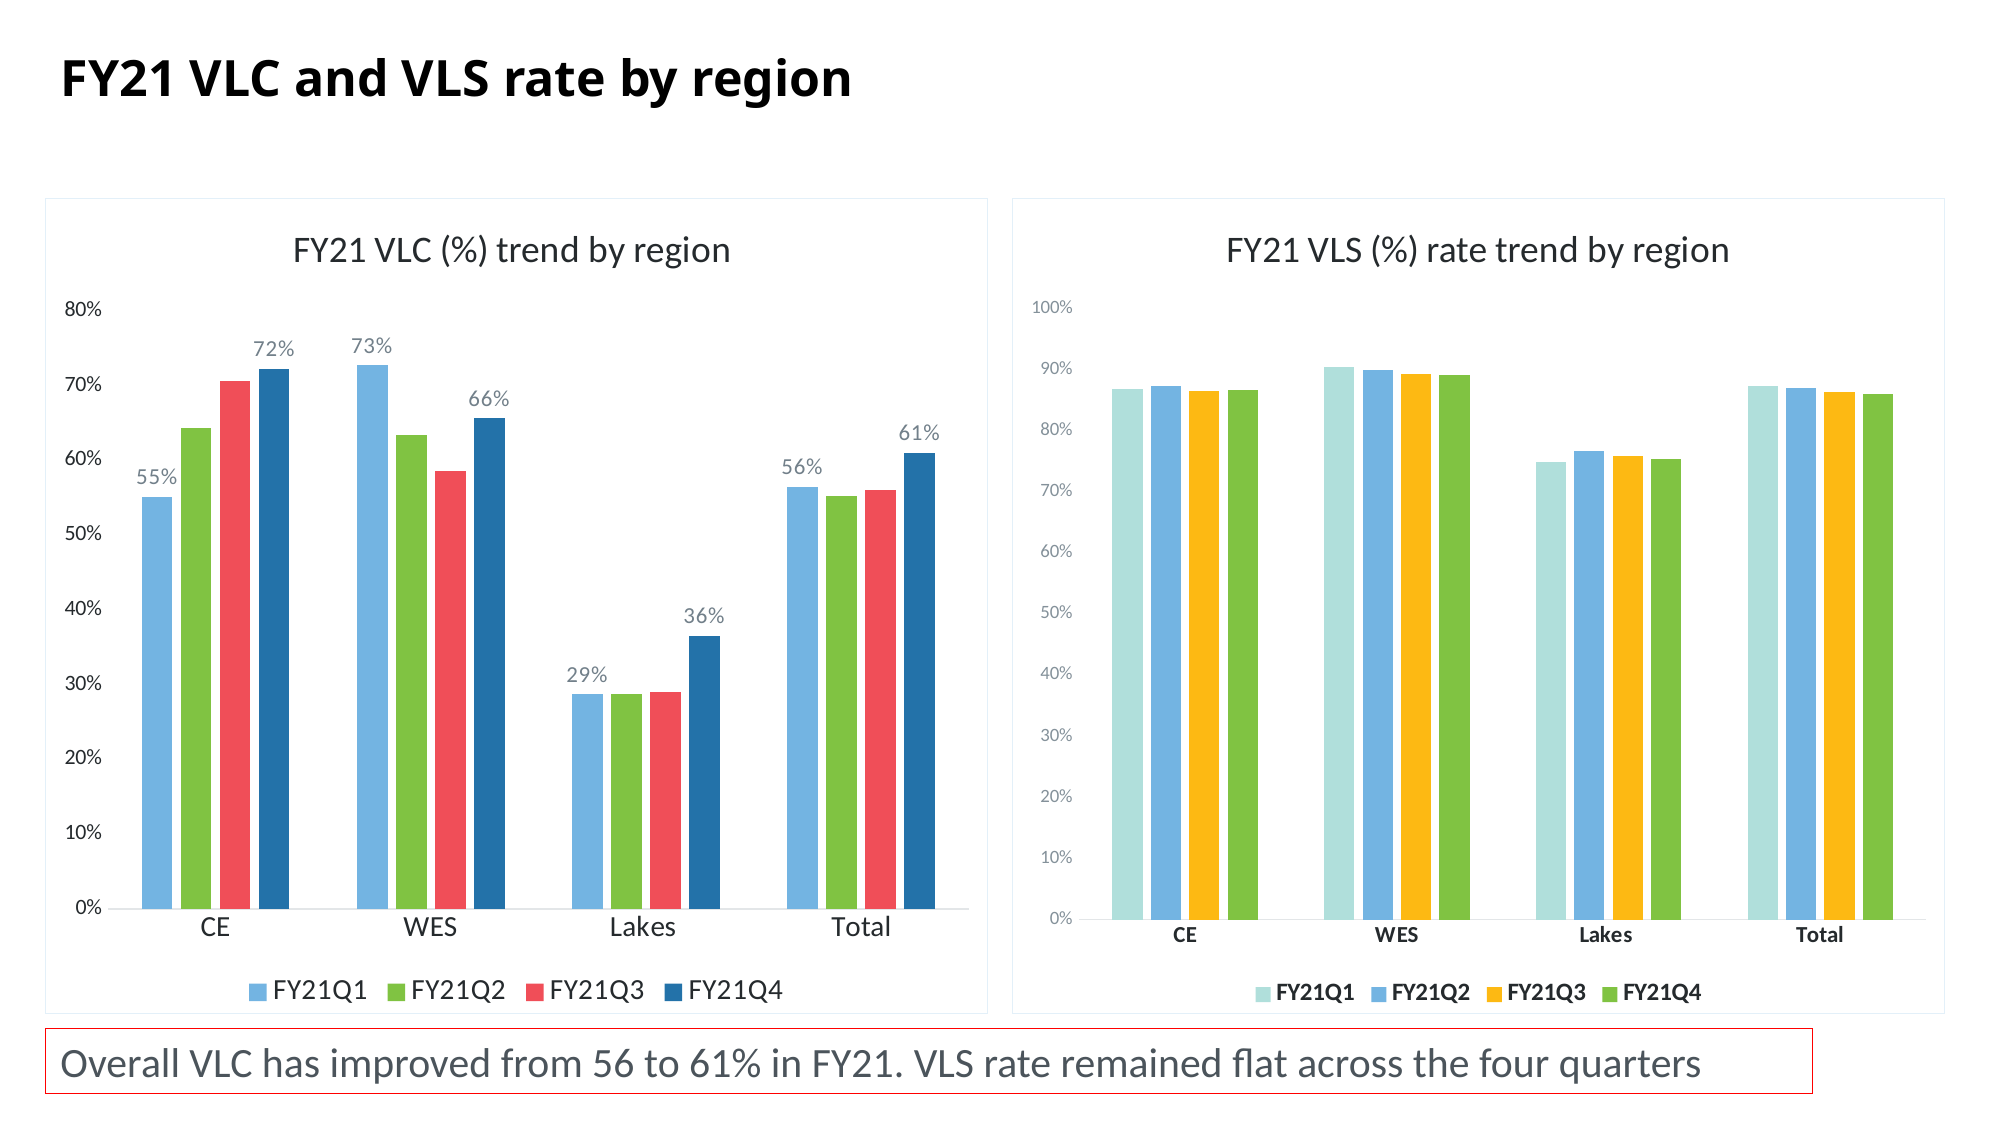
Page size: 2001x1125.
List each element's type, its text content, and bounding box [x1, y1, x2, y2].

chart [45, 197, 988, 1014]
chart [1012, 197, 1946, 1014]
text_box Overall VLC has improved from 56 to 61% in FY21. VLS rate remained flat across the four quarters [45, 1028, 1813, 1094]
title FY21 VLC and VLS rate by region [45, 24, 1900, 129]
